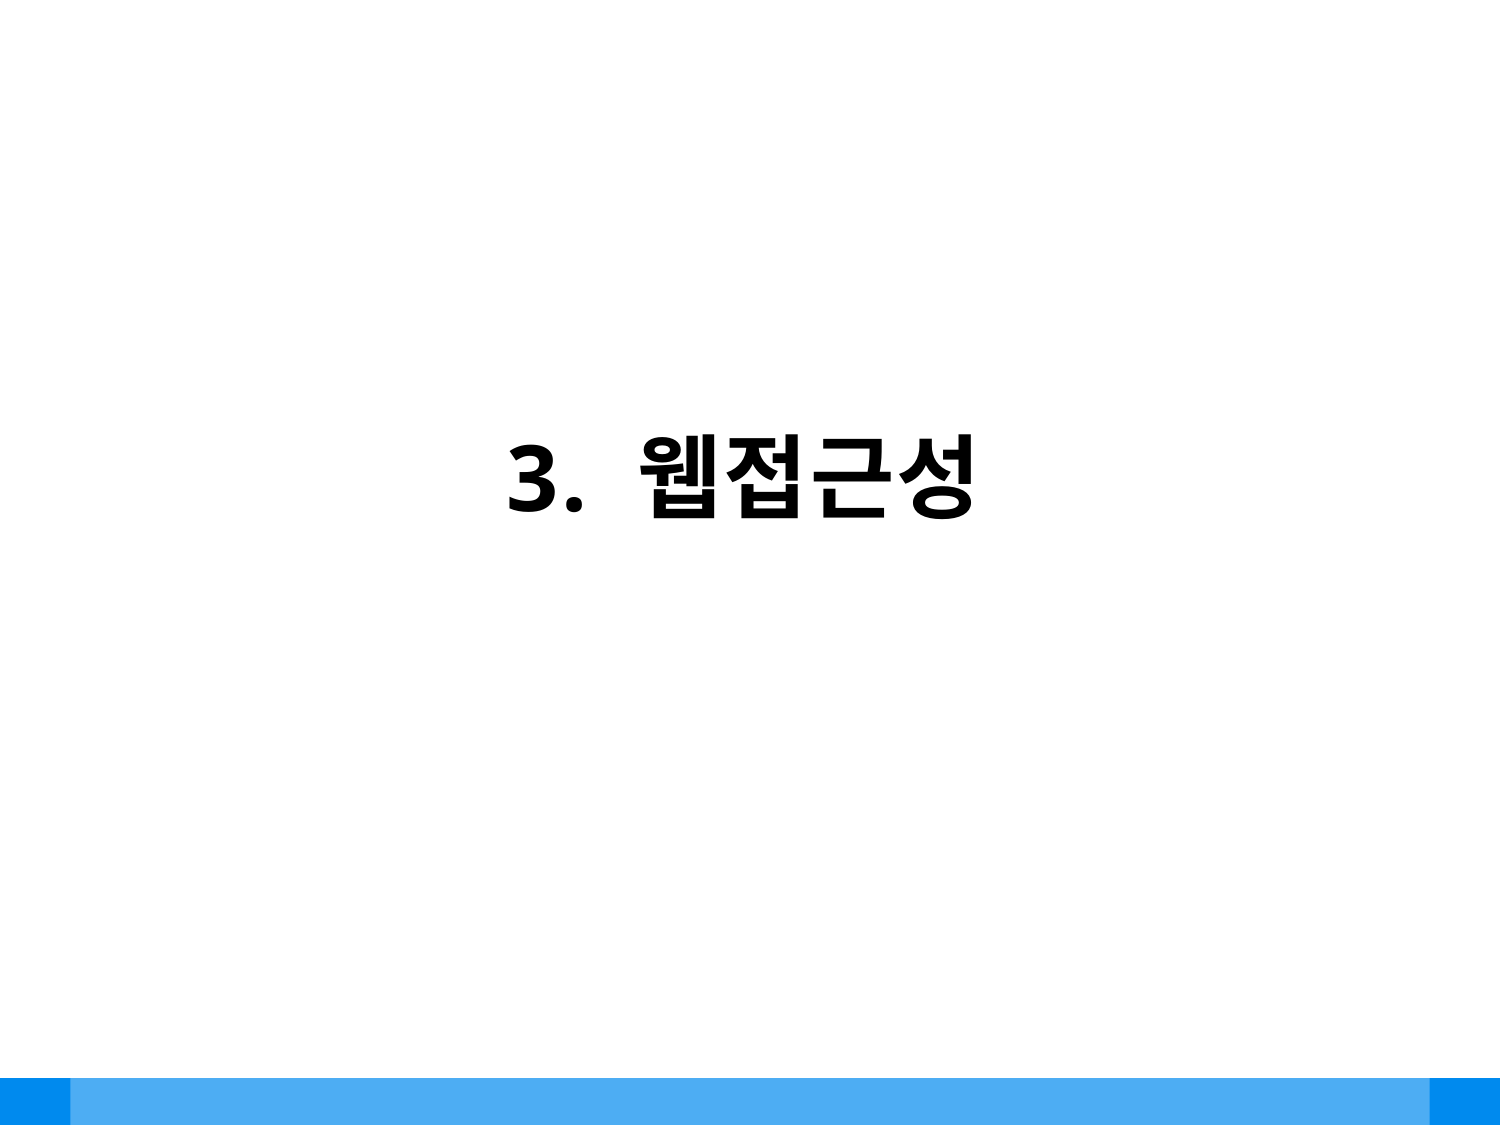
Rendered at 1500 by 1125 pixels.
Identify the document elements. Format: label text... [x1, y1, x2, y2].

title 3. 웹접근성 [117, 351, 1372, 598]
